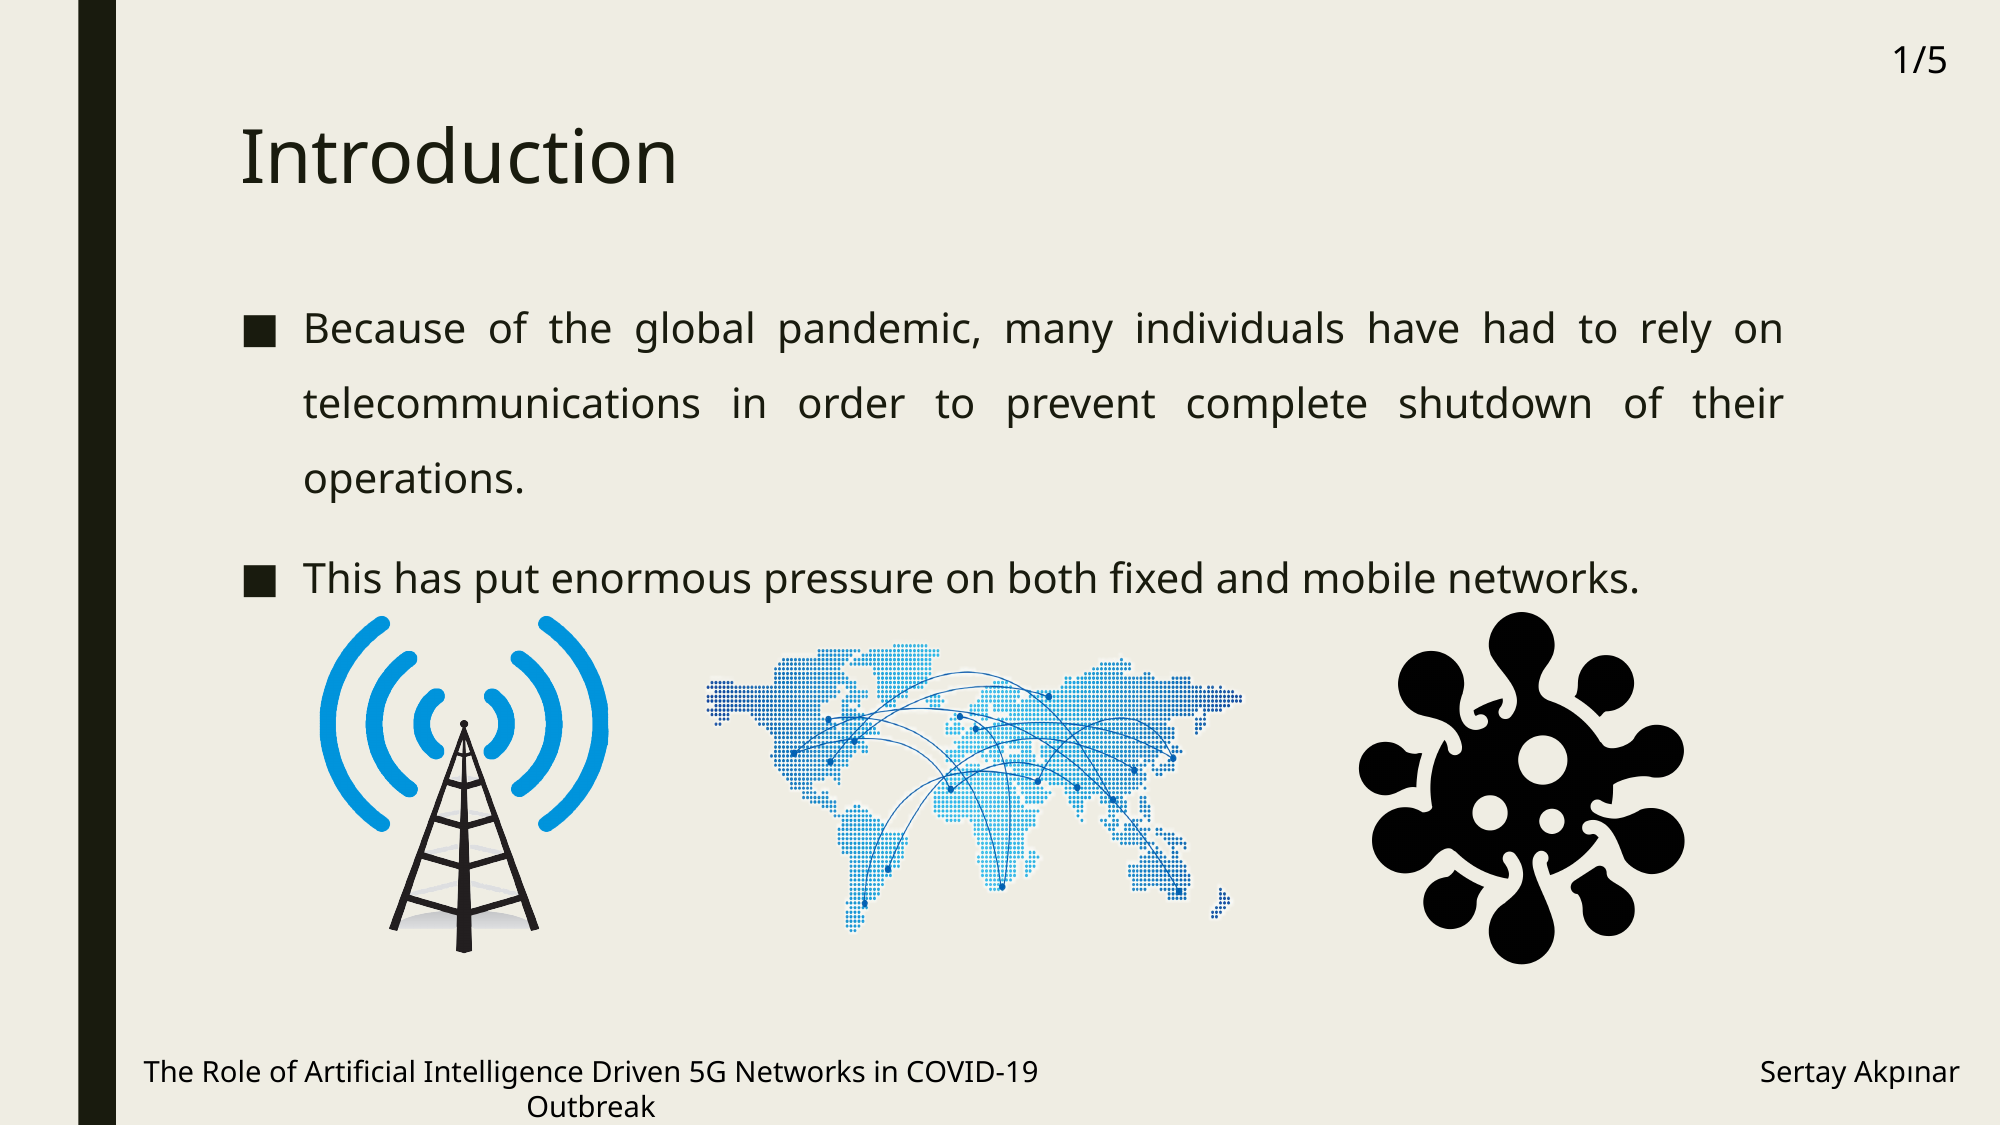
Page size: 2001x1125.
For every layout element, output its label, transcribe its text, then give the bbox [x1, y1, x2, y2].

list Because of the global pandemic, many individuals have had to rely on telecommunications in order to prevent complete shutdown of their operations. This has put enormous pressure on both fixed and mobile networks. [225, 268, 1800, 1013]
text_box The Role of Artificial Intelligence Driven 5G Networks in COVID-19 Outbreak [111, 1045, 1072, 1125]
text_box 1/5 [1876, 28, 1964, 89]
picture [318, 602, 609, 967]
picture [1346, 612, 1700, 967]
text_box Sertay Akpınar [1745, 1045, 1976, 1096]
title Introduction [225, 112, 1800, 251]
picture [702, 621, 1247, 948]
